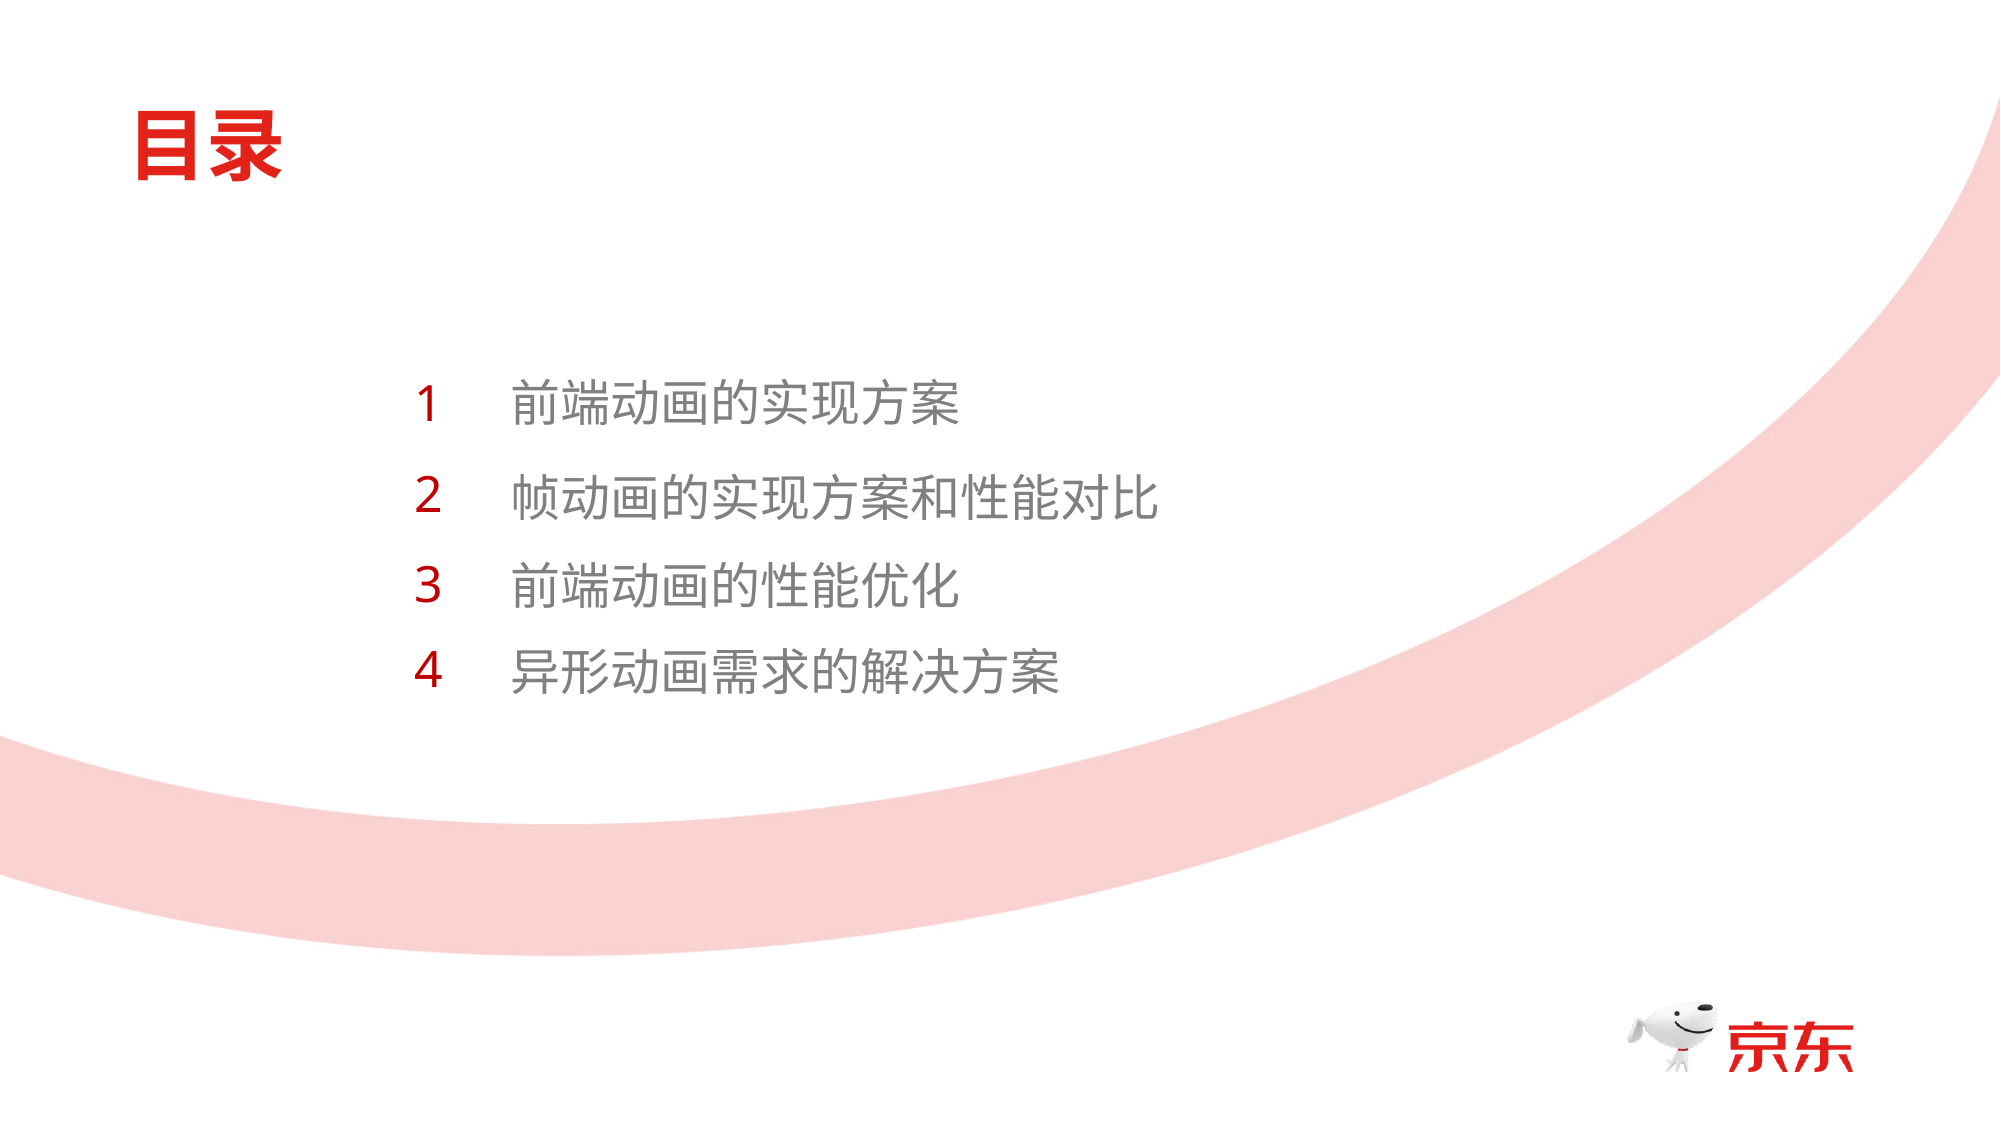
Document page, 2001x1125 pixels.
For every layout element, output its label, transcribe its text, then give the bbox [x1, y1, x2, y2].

list 异形动画需求的解决方案 [495, 632, 1470, 703]
list 3 [399, 545, 496, 615]
list 4 [399, 630, 496, 700]
list 1 [399, 364, 495, 439]
list 前端动画的实现方案 [495, 364, 1695, 439]
list 前端动画的性能优化 [495, 546, 1470, 617]
picture [0, 0, 2000, 1125]
text_box 2 [399, 455, 496, 525]
list 目录 [112, 87, 313, 200]
text_box 帧动画的实现方案和性能对比 [495, 458, 1875, 534]
